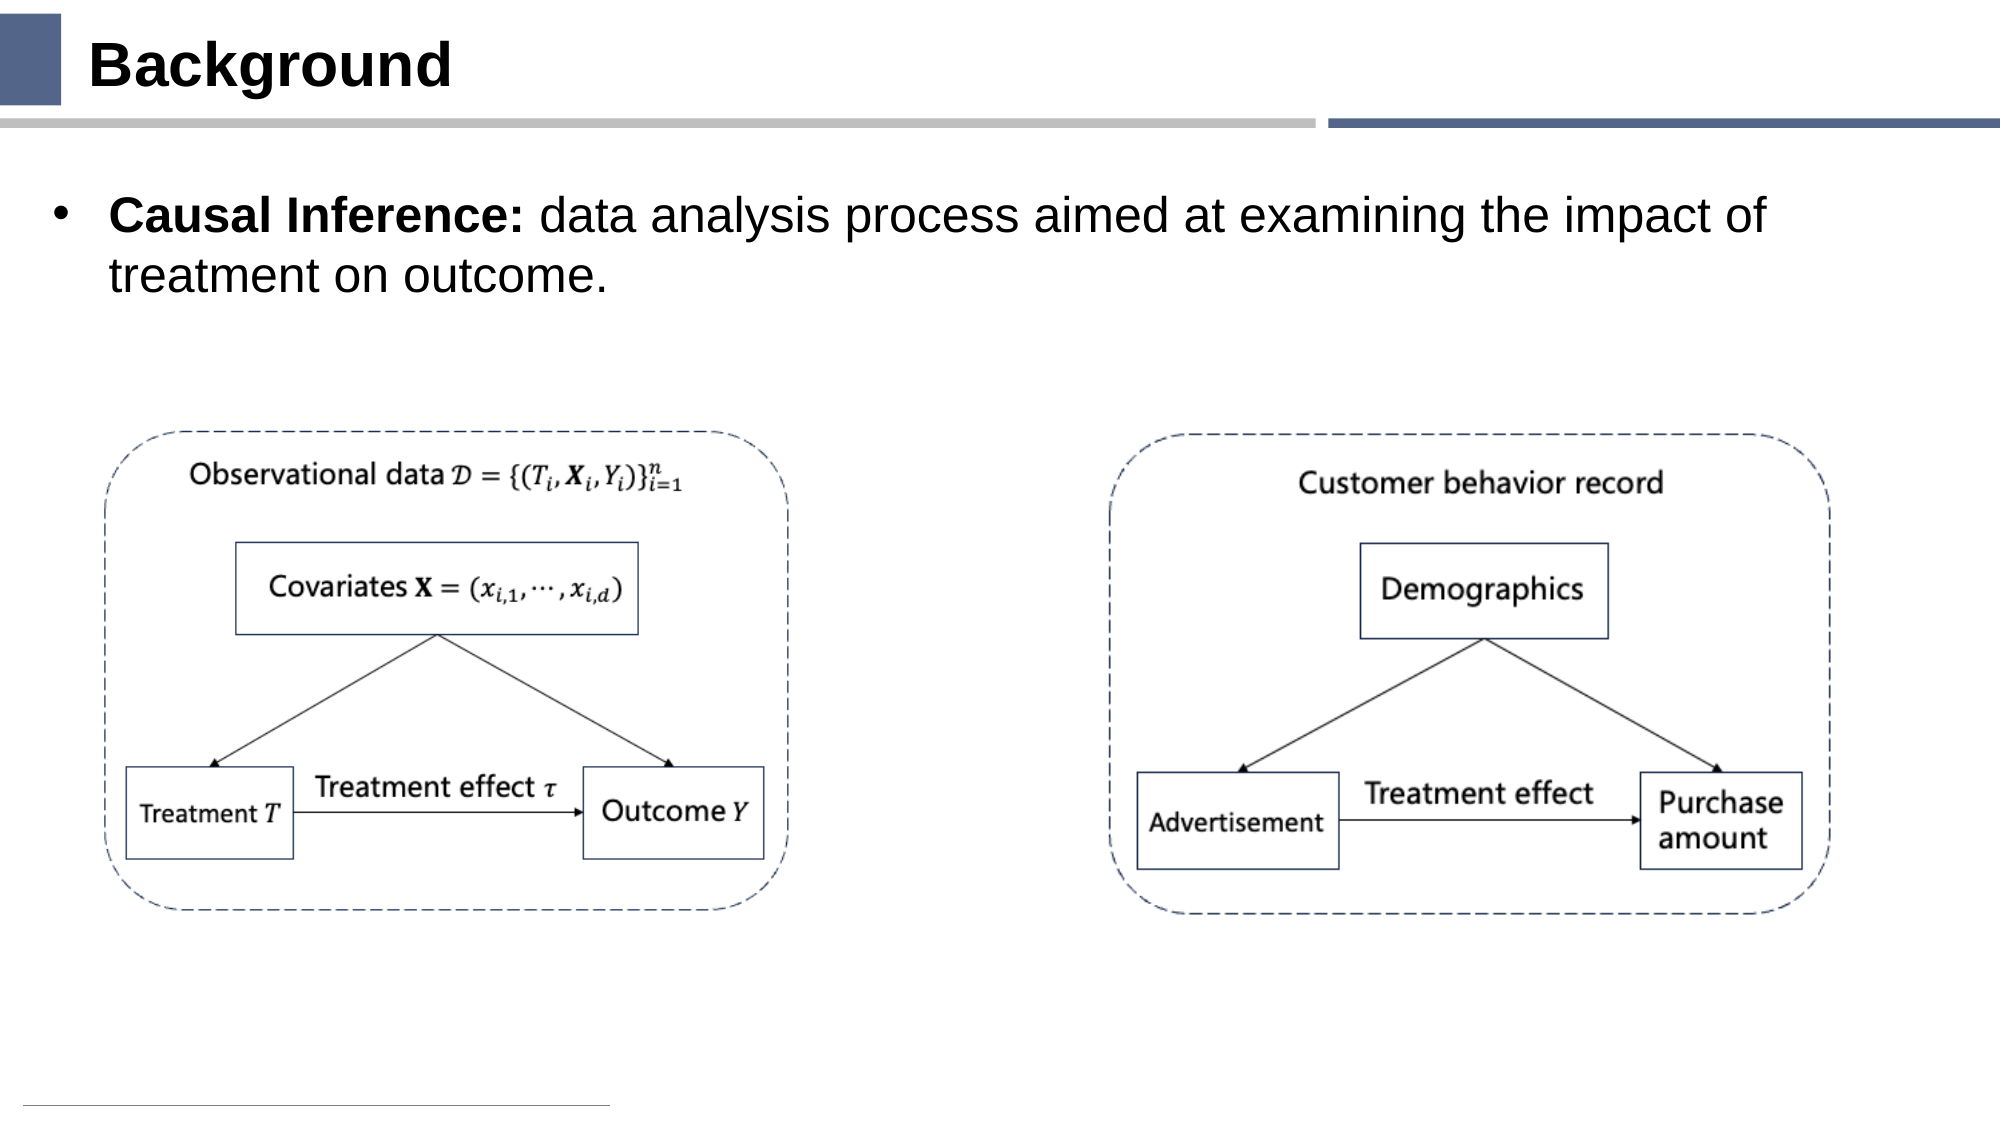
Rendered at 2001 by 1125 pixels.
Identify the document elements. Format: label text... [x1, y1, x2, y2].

text_box Causal Inference: data analysis process aimed at examining the impact of treatment on outcome. [37, 174, 1875, 357]
title Background [73, 5, 1926, 127]
picture [90, 423, 798, 925]
picture [1100, 422, 1840, 925]
